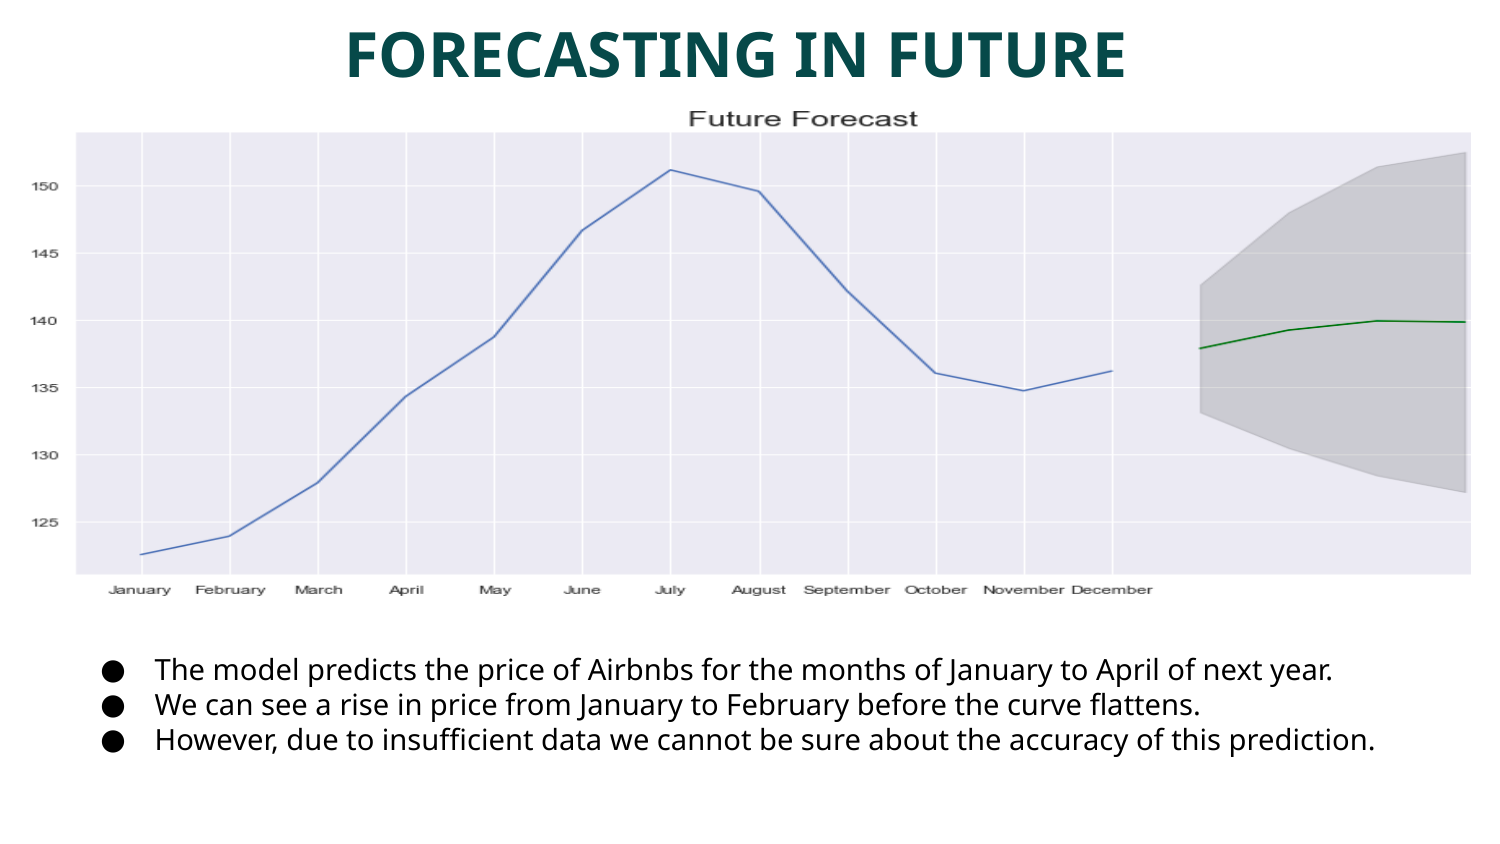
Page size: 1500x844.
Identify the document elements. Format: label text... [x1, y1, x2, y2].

text_box The model predicts the price of Airbnbs for the months of January to April of next year. We can see a rise in price from January to February before the curve flattens. However, due to insufficient data we cannot be sure about the accuracy of this prediction. [64, 636, 1436, 755]
picture [29, 108, 1471, 601]
title FORECASTING IN FUTURE [102, 0, 1500, 94]
